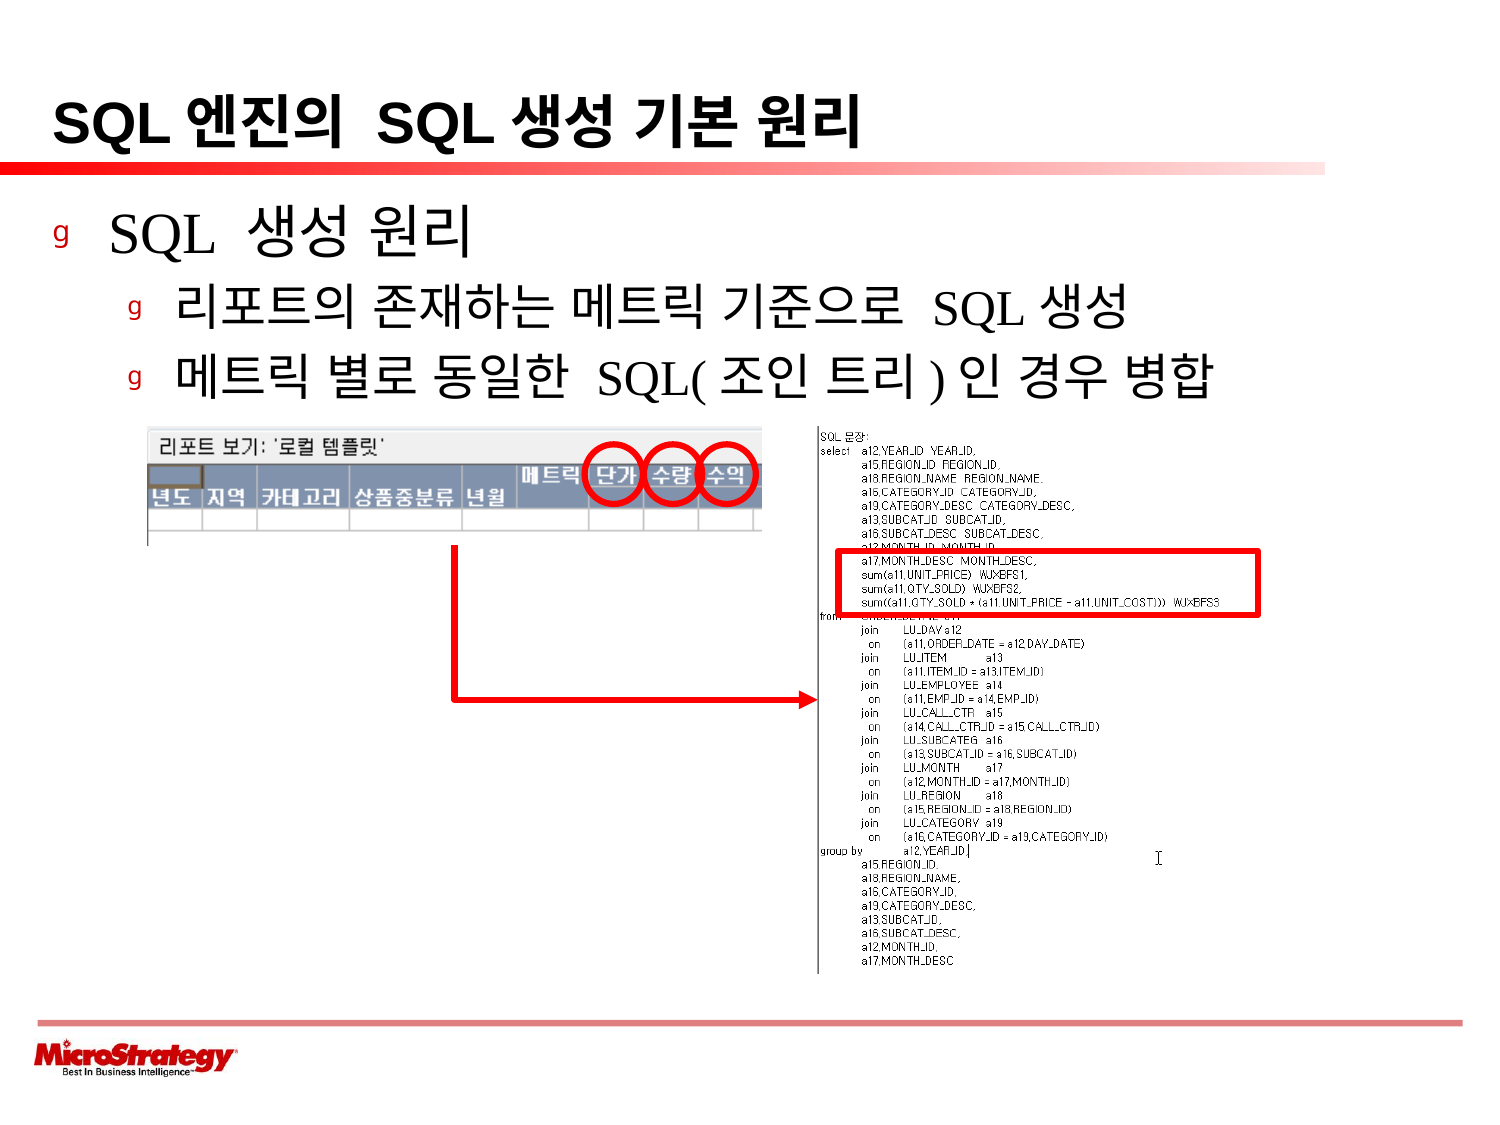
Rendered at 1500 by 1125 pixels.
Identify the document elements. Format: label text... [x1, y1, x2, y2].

text_box [1230, 550, 1258, 616]
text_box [558, 440, 714, 805]
title SQL엔진의 SQL생성 기본 원리 [37, 37, 1463, 163]
picture [147, 426, 762, 546]
list SQL 생성 원리 리포트의 존재하는 메트릭 기준으로 SQL생성 메트릭 별로 동일한 SQL(조인 트리)인 경우 병합 [37, 188, 1463, 1013]
picture [34, 1038, 238, 1077]
picture [817, 426, 1225, 974]
